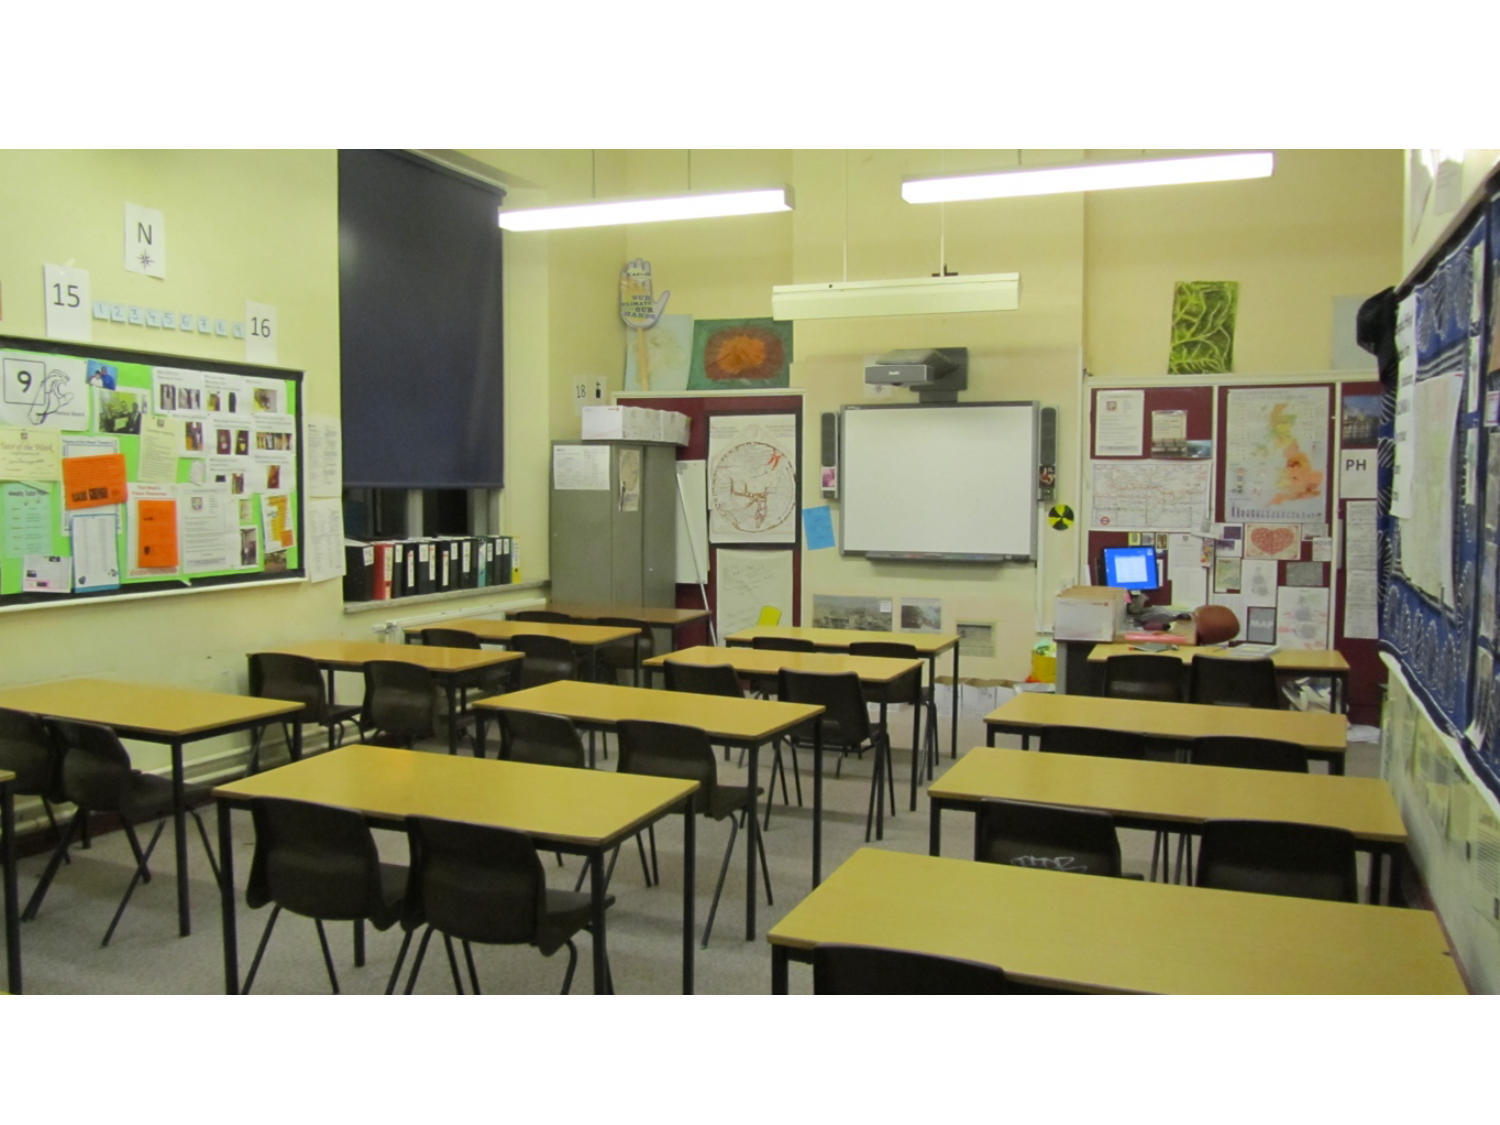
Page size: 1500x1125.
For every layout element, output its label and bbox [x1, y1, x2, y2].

picture [0, 149, 1500, 995]
